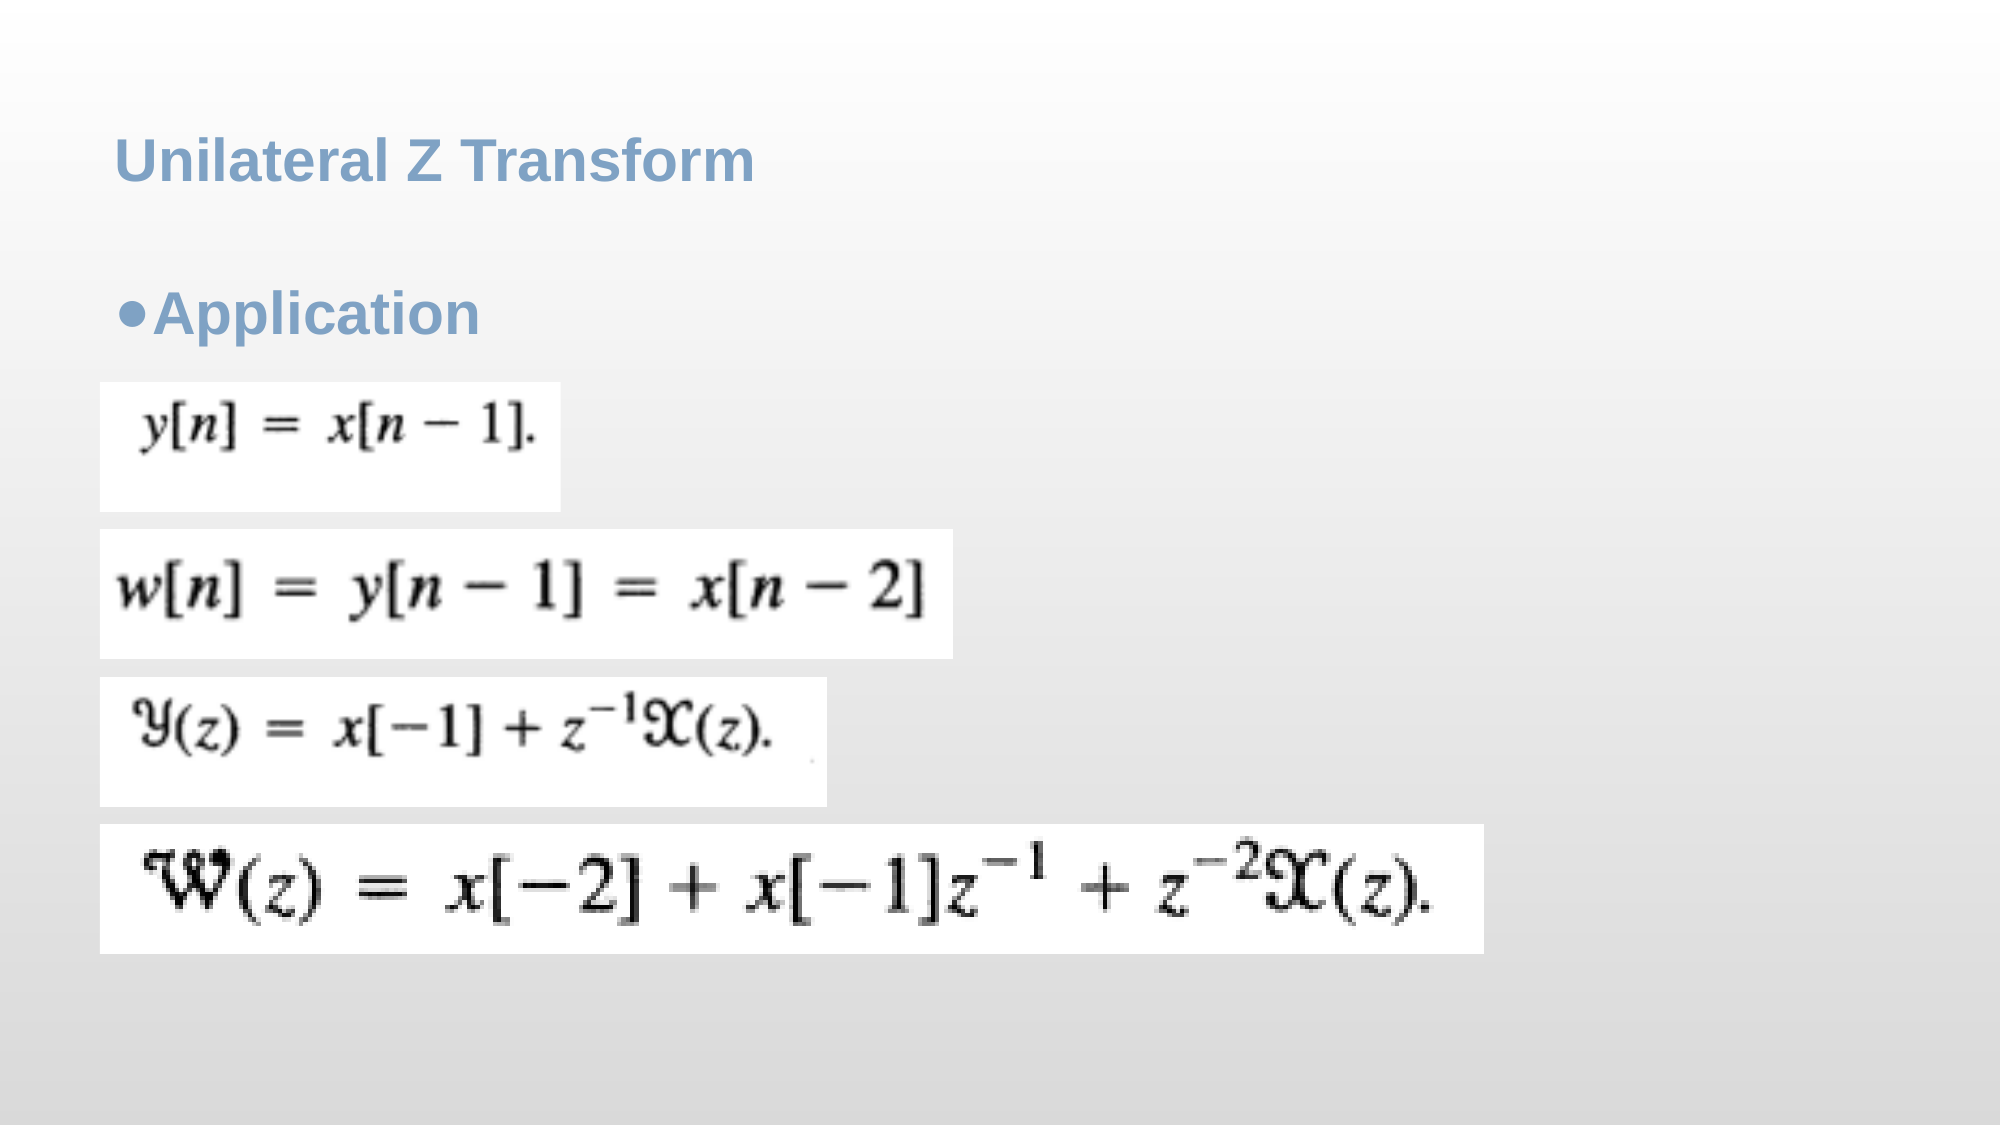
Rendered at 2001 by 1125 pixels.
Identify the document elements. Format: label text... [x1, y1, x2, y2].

picture [99, 824, 1484, 954]
title Unilateral Z Transform [99, 99, 1900, 216]
picture [99, 529, 953, 659]
picture [99, 382, 561, 512]
picture [99, 677, 827, 807]
list Application [99, 244, 1900, 1026]
